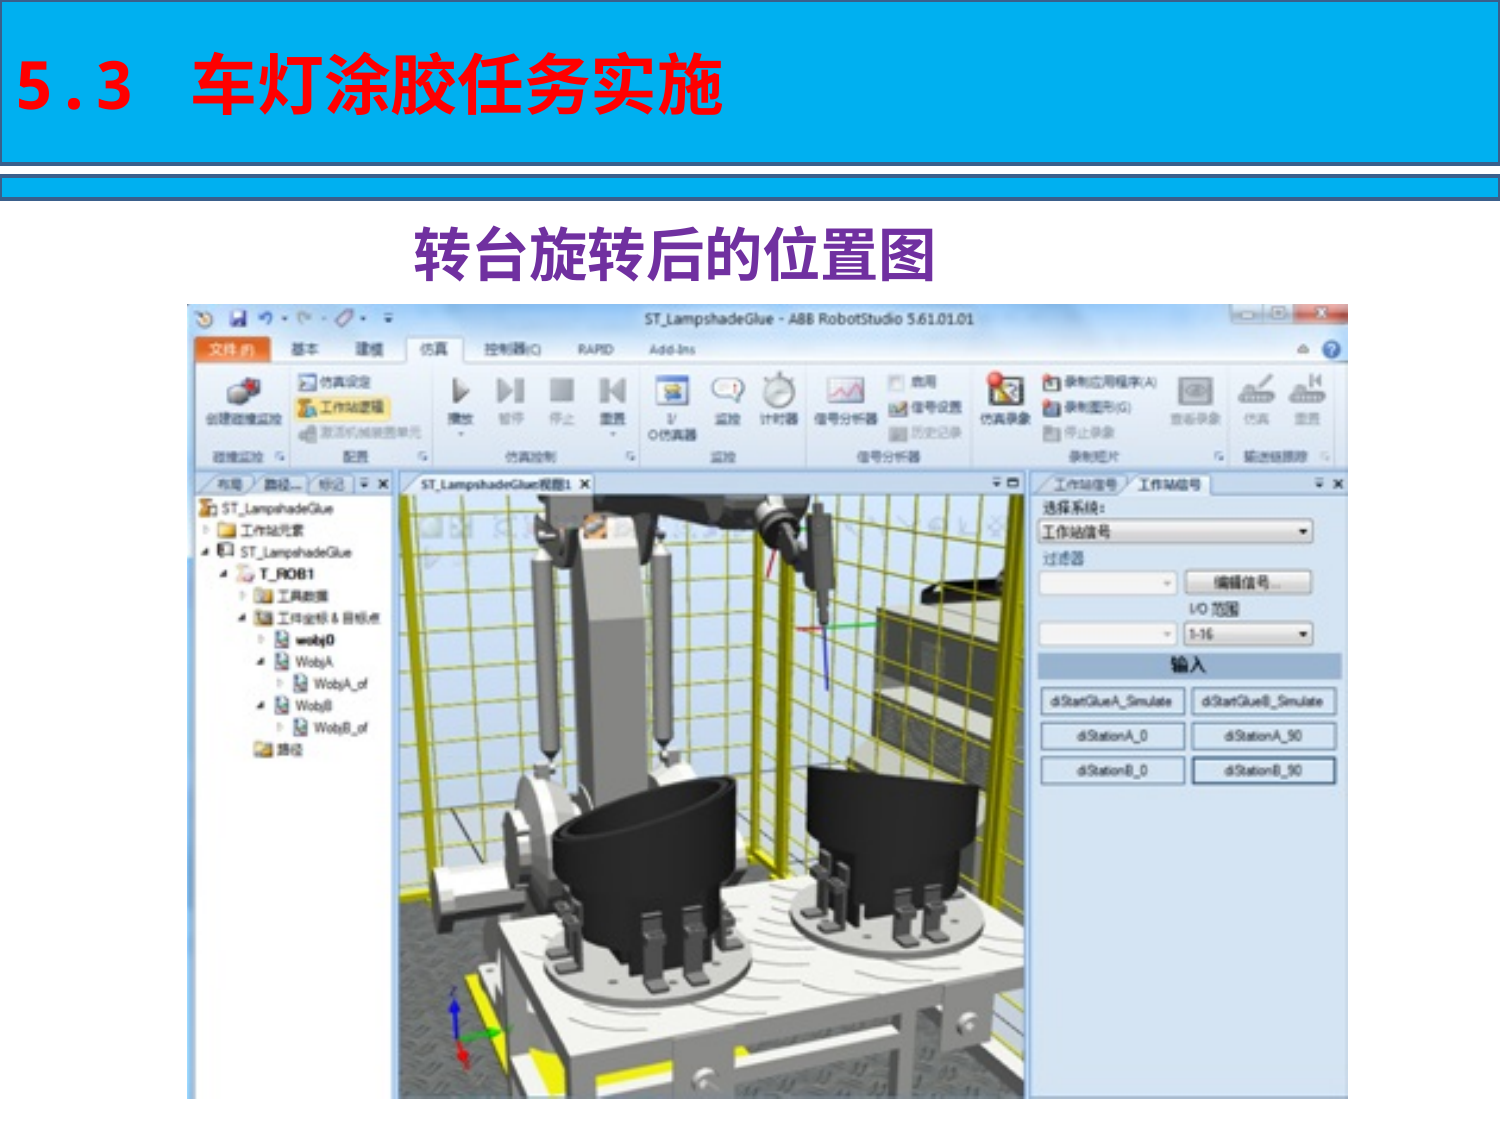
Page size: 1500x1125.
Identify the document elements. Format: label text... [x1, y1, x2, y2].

text_box 转台旋转后的位置图 [398, 210, 1067, 296]
picture [187, 304, 1348, 1099]
text_box 5.3 车灯涂胶任务实施 [0, 35, 868, 130]
text_box [0, 0, 1500, 166]
text_box [0, 174, 1500, 201]
